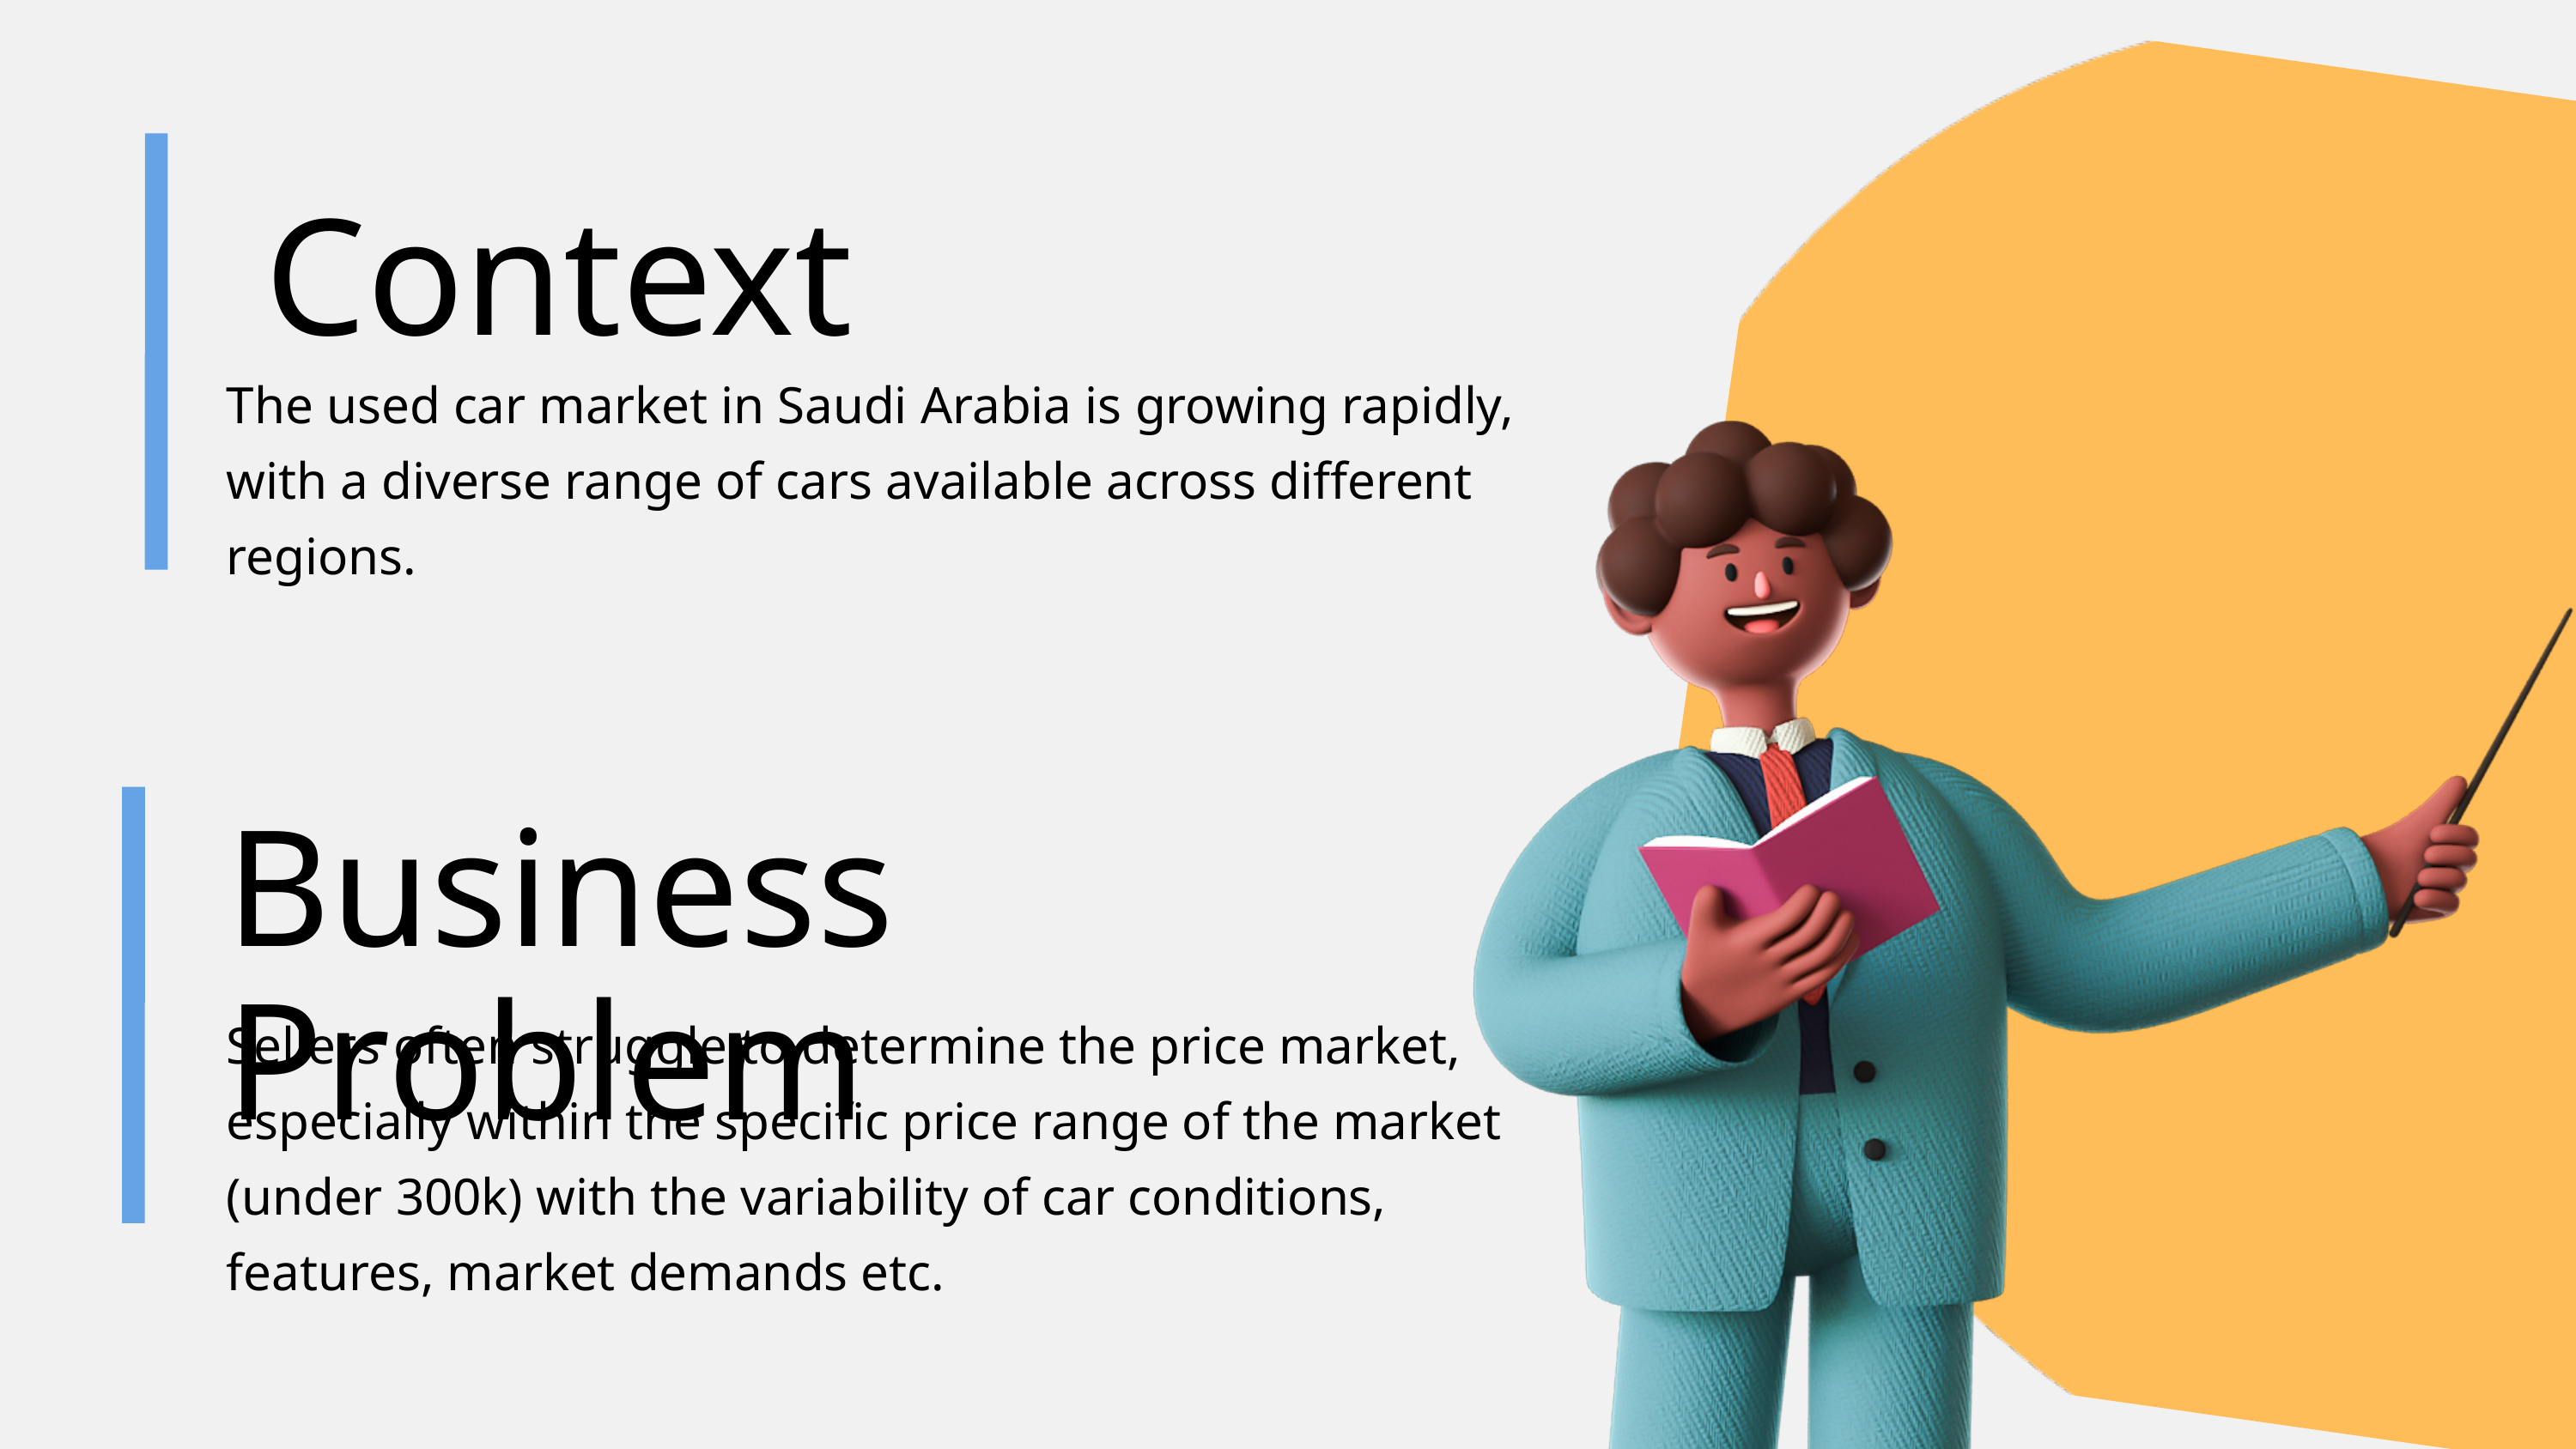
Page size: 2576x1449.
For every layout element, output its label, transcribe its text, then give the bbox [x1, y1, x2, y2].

text_box Business Problem [226, 804, 1485, 1153]
text_box [1473, 421, 2576, 1449]
text_box [1725, 0, 2576, 421]
text_box The used car market in Saudi Arabia is growing rapidly, with a diverse range of cars available across different regions. [226, 357, 1561, 585]
text_box Context [264, 193, 1523, 357]
text_box Sellers often struggle to determine the price market, especially within the specific price range of the market (under 300k) with the variability of car conditions, features, market demands etc. [226, 998, 1561, 1377]
text_box [188, 1149, 1523, 1223]
